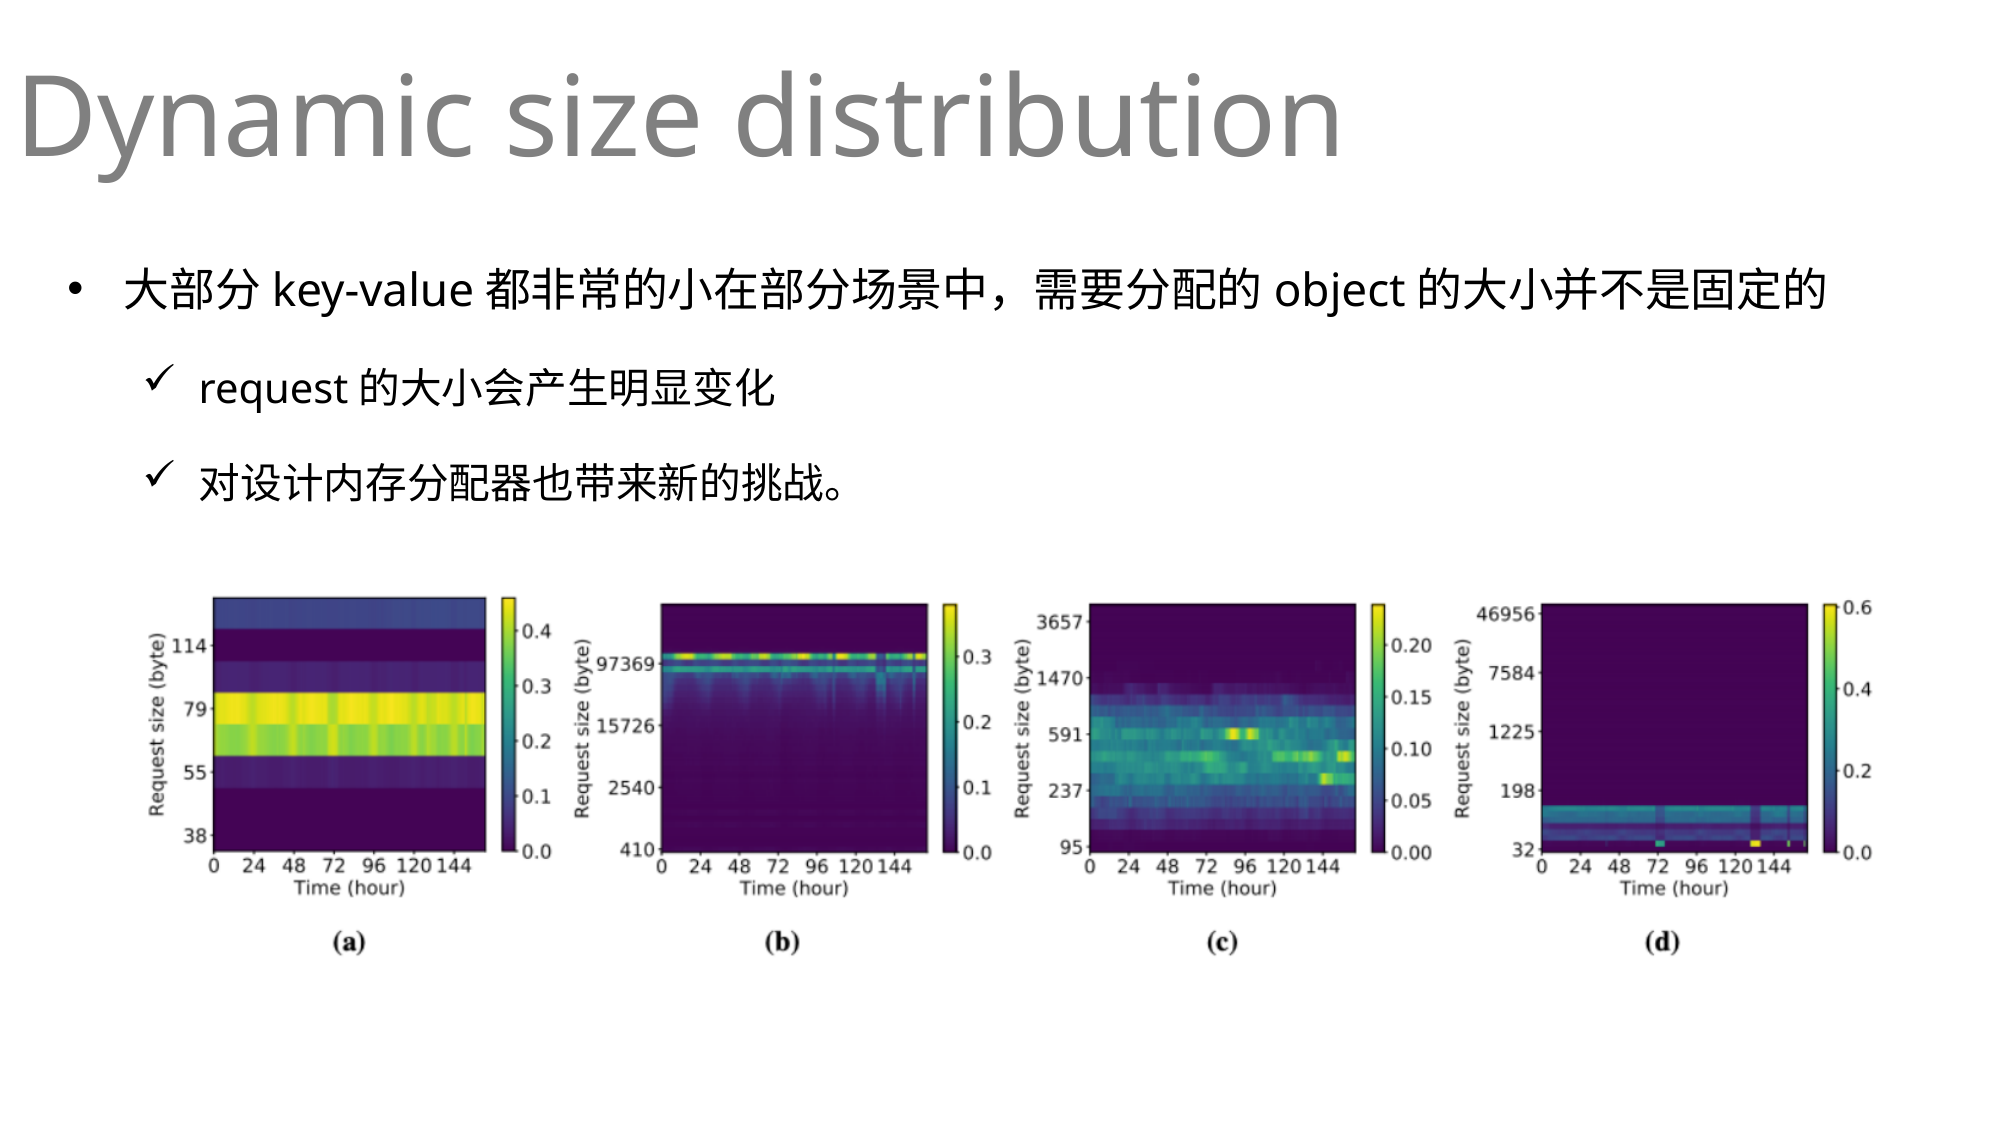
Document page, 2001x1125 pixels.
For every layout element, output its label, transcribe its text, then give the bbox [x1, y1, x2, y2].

picture [126, 562, 1917, 986]
title Dynamic size distribution [0, 16, 1965, 189]
text_box 大部分key-value都非常的小在部分场景中，需要分配的object的大小并不是固定的 request的大小会产生明显变化 对设计内存分配器也带来新的挑战。 [52, 225, 1917, 515]
